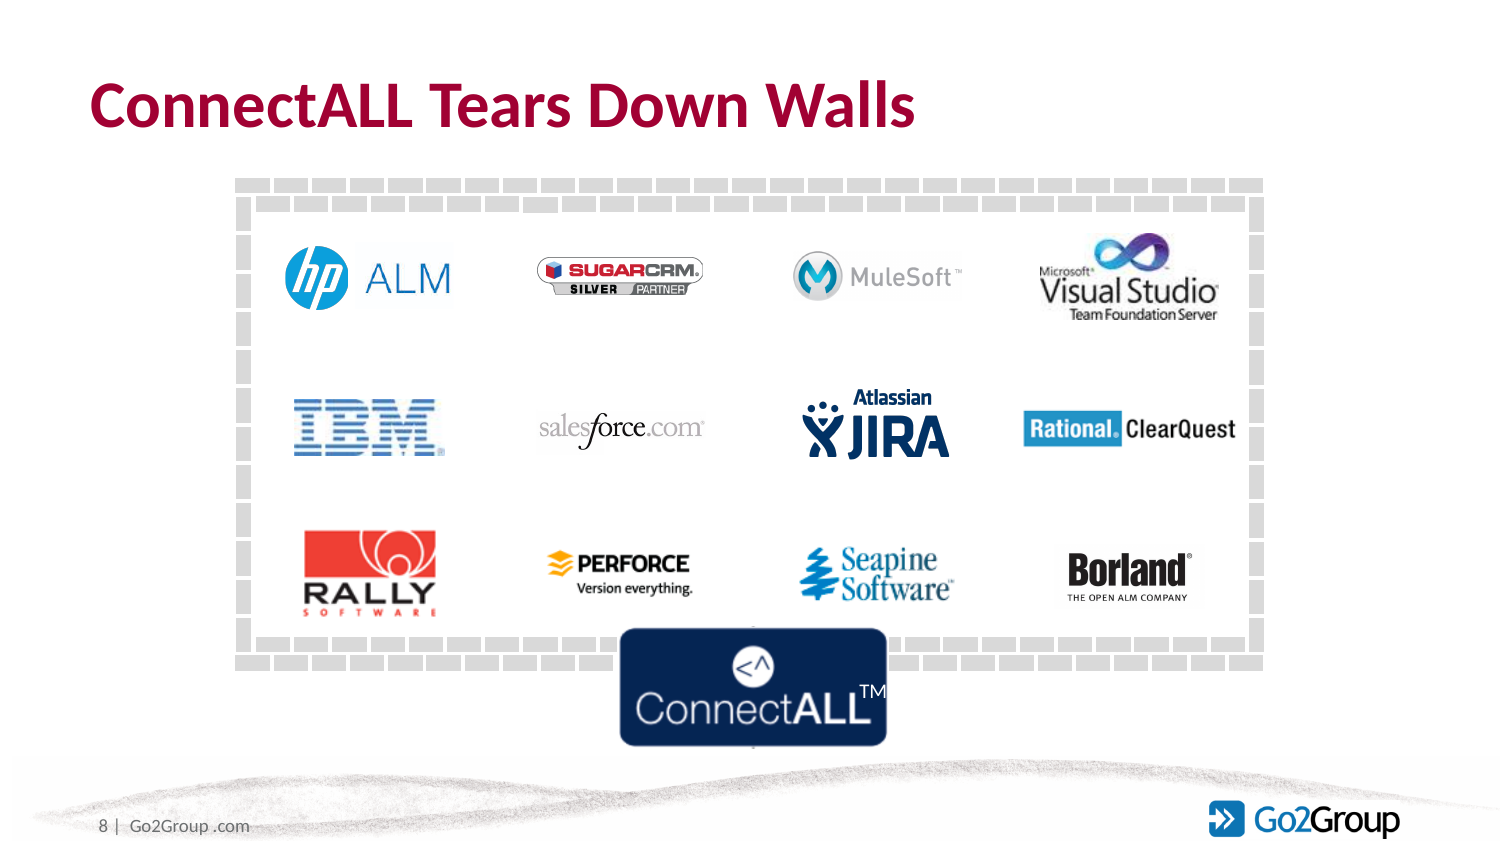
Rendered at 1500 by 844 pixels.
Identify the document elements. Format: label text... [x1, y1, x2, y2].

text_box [233, 175, 1267, 750]
title ConnectALL Tears Down Walls [75, 28, 1425, 150]
slide_number 8 [75, 814, 108, 836]
picture [12, 756, 1500, 841]
footer | Go2Group .com [112, 814, 795, 836]
